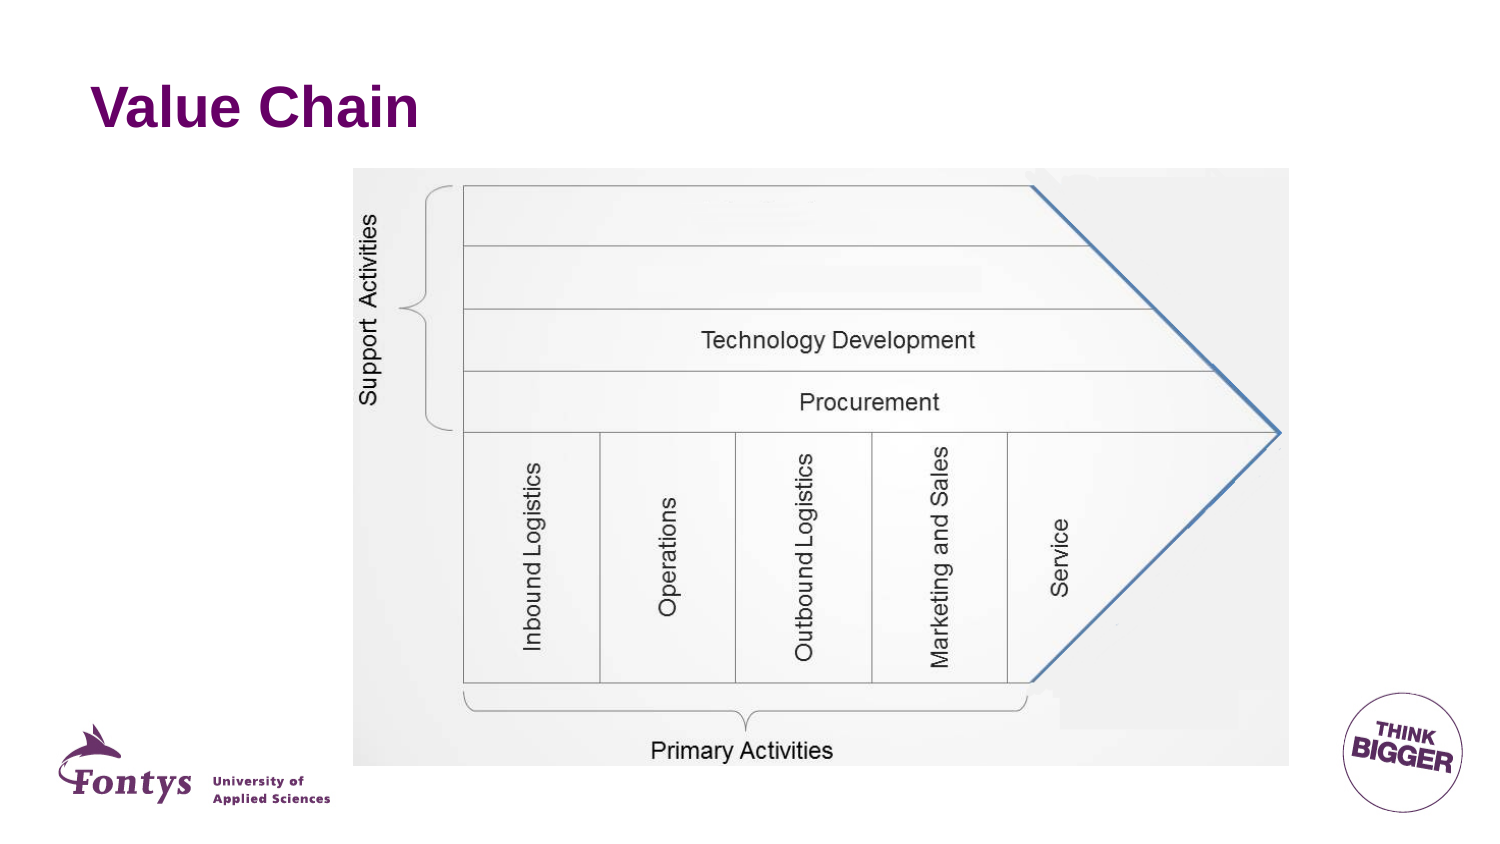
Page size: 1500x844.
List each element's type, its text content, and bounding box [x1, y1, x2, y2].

title Value Chain [75, 33, 1425, 175]
picture [0, 0, 1500, 844]
